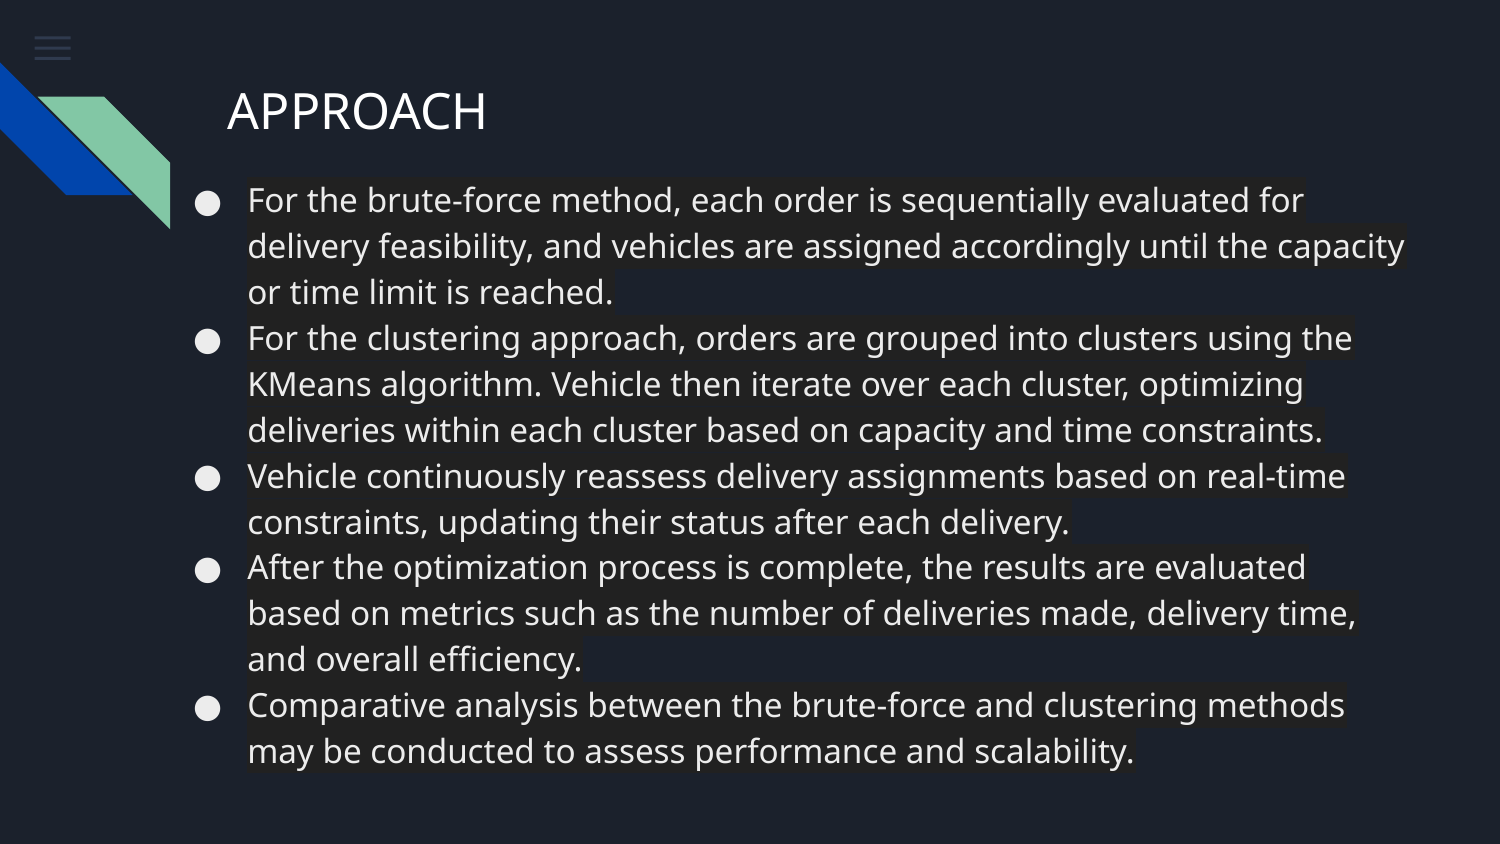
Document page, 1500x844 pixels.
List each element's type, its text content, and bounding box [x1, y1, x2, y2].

list For the brute-force method, each order is sequentially evaluated for delivery feasibility, and vehicles are assigned accordingly until the capacity or time limit is reached. For the clustering approach, orders are grouped into clusters using the KMeans algorithm. Vehicle then iterate over each cluster, optimizing deliveries within each cluster based on capacity and time constraints. Vehicle continuously reassess delivery assignments based on real-time constraints, updating their status after each delivery. After the optimization process is complete, the results are evaluated based on metrics such as the number of deliveries made, delivery time, and overall efficiency. Comparative analysis between the brute-force and clustering methods may be conducted to assess performance and scalability. [157, 158, 1423, 793]
title APPROACH [212, 64, 1368, 158]
